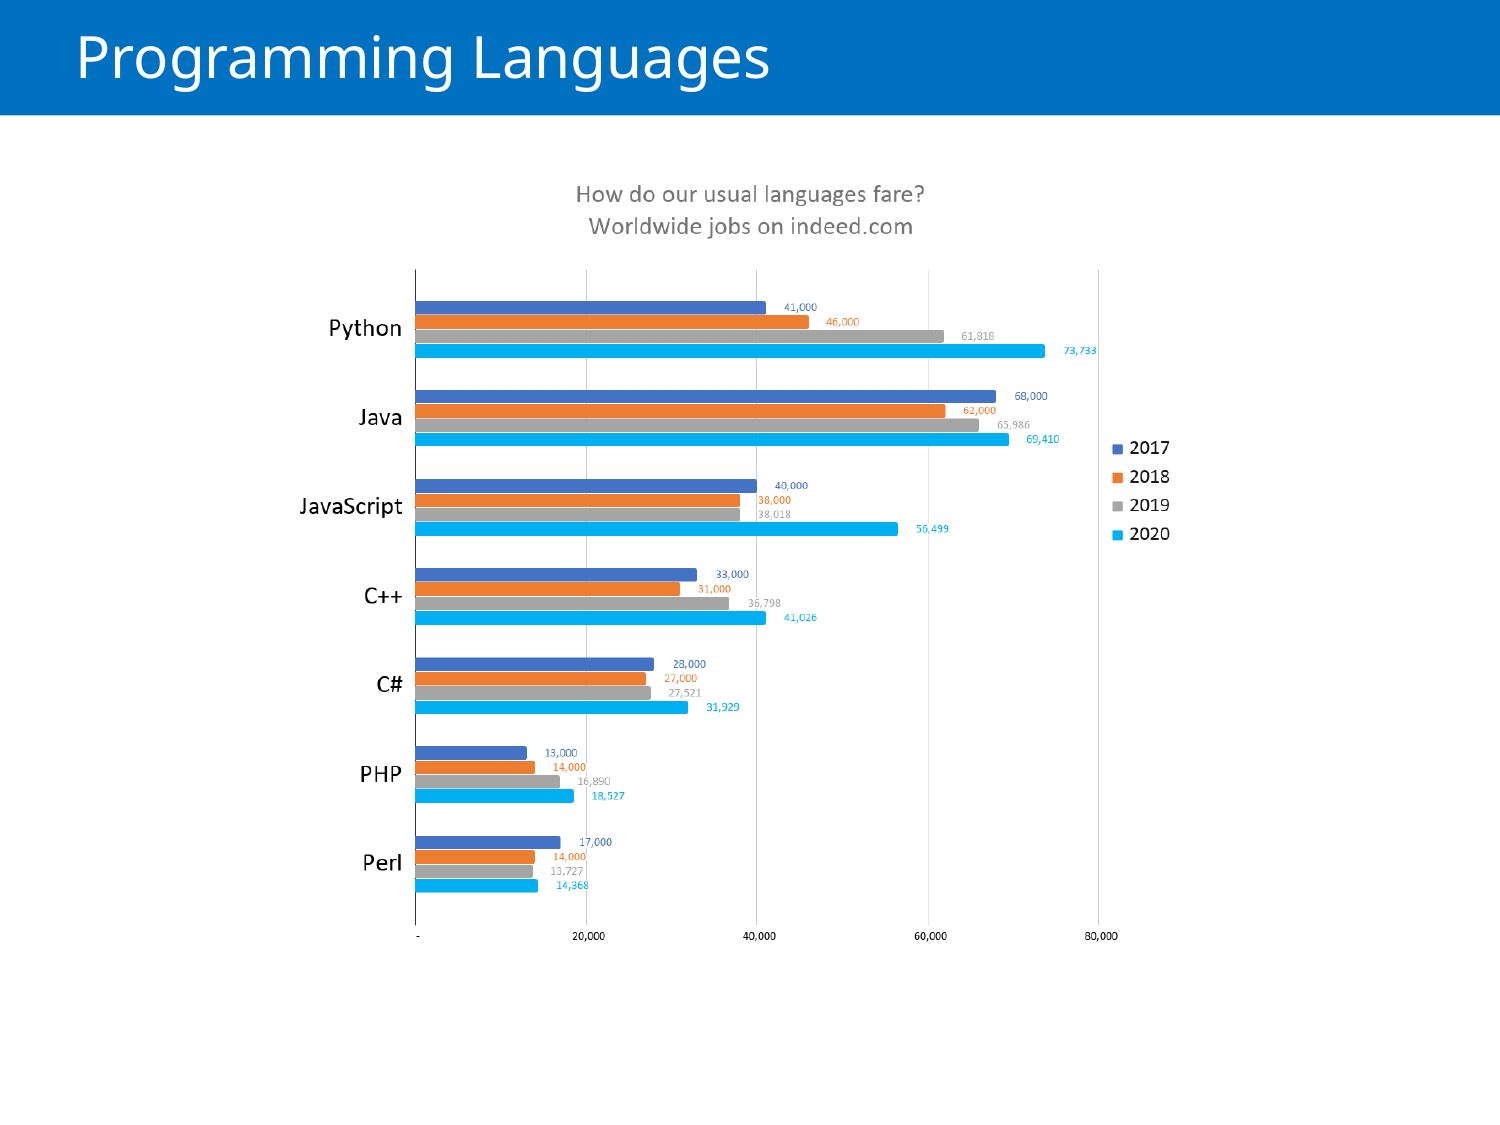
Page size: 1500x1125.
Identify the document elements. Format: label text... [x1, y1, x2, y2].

title Programming Languages [75, 0, 1351, 122]
picture [256, 140, 1244, 985]
